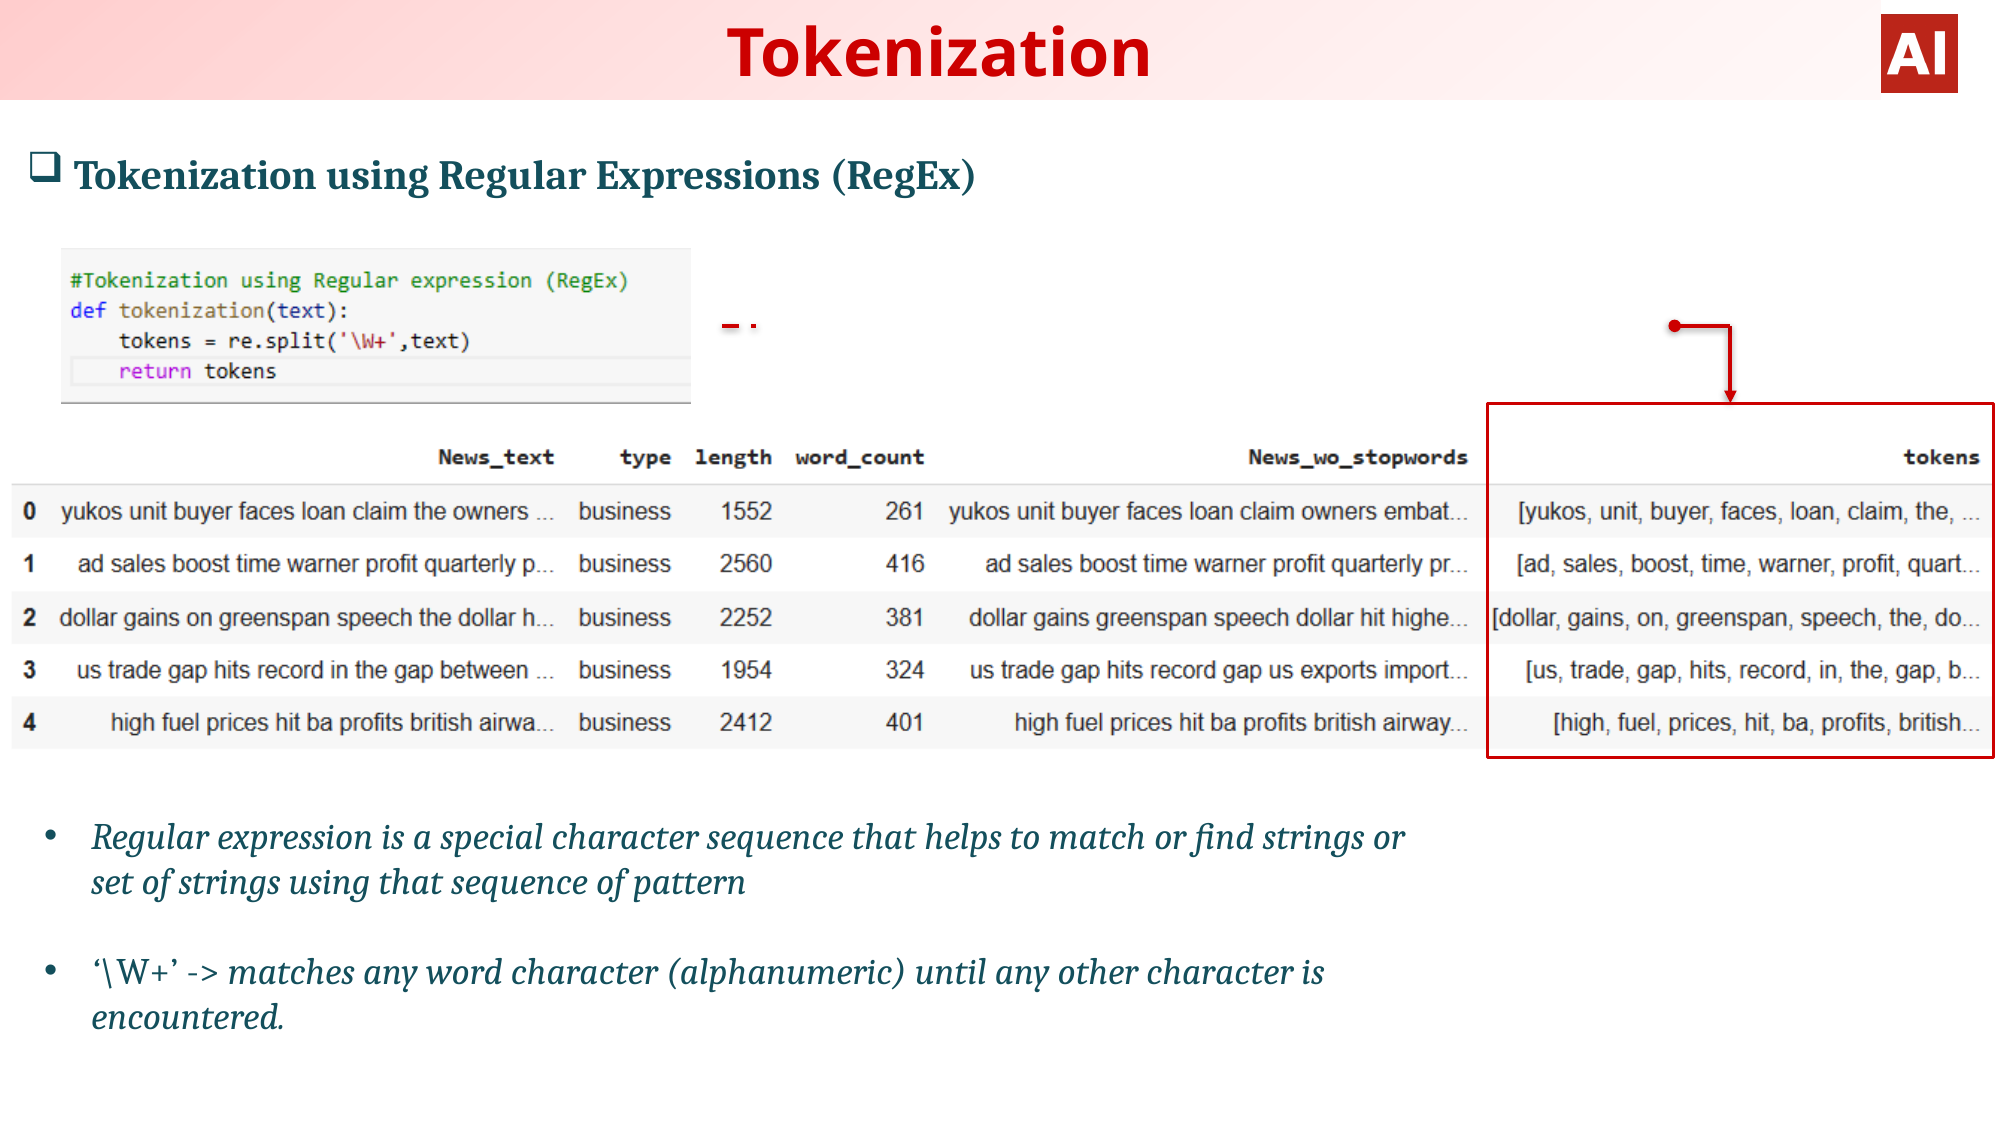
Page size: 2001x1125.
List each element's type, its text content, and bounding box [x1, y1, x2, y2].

text_box Tokenization using Regular Expressions (RegEx) [12, 140, 1121, 206]
picture [60, 248, 692, 404]
picture [5, 421, 1995, 758]
text_box [1485, 401, 1996, 420]
picture [1883, 14, 1958, 93]
text_box Tokenization [0, 0, 1883, 102]
text_box Regular expression is a special character sequence that helps to match or find strings or set of strings using that sequence of pattern ‘\W+’ -> matches any word character (alphanumeric) until any other character is encountered. [29, 805, 1444, 1090]
